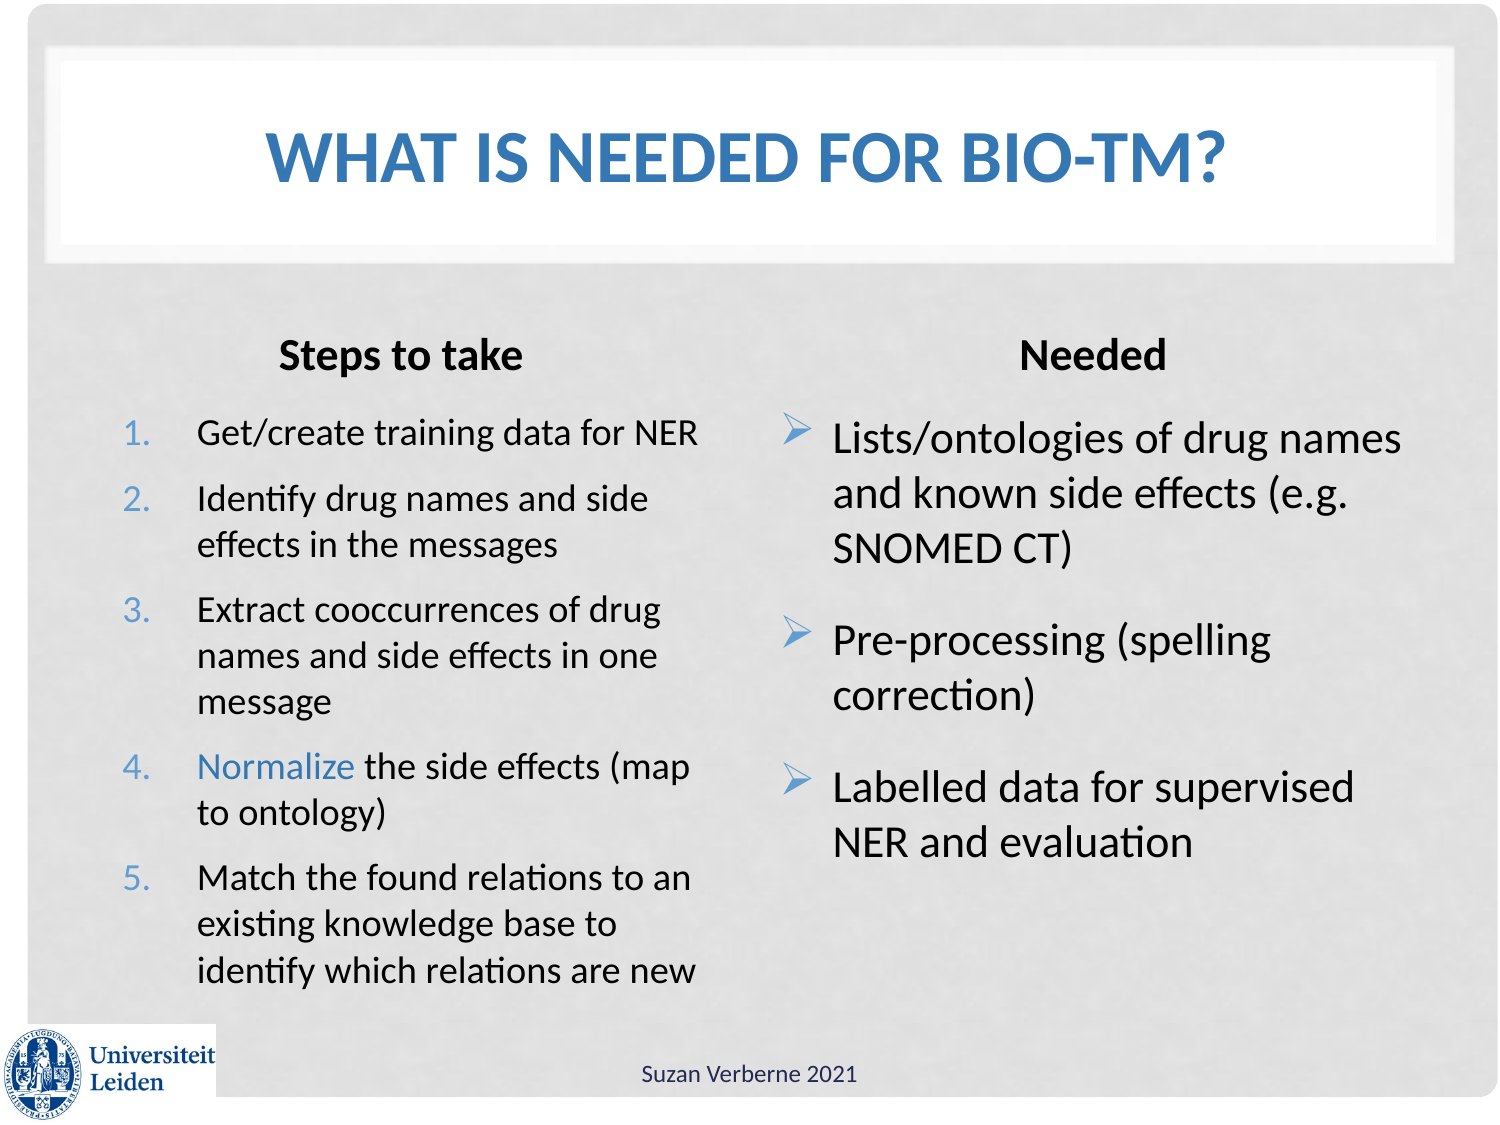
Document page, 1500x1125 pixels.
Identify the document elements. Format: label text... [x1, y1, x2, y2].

list Needed [761, 282, 1425, 388]
picture [0, 1024, 216, 1125]
list Get/create training data for NER Identify drug names and side effects in the messages Extract cooccurrences of drug names and side effects in one message Normalize the side effects (map to ontology) Match the found relations to an existing knowledge base to identify which relations are new [69, 399, 733, 1005]
title What is needed for Bio-TM? [69, 66, 1425, 238]
list Steps to take [69, 282, 733, 388]
list Lists/ontologies of drug names and known side effects (e.g. SNOMED CT) Pre-processing (spelling correction) Labelled data for supervised NER and evaluation [761, 399, 1425, 1005]
footer Suzan Verberne 2021 [512, 1042, 988, 1103]
